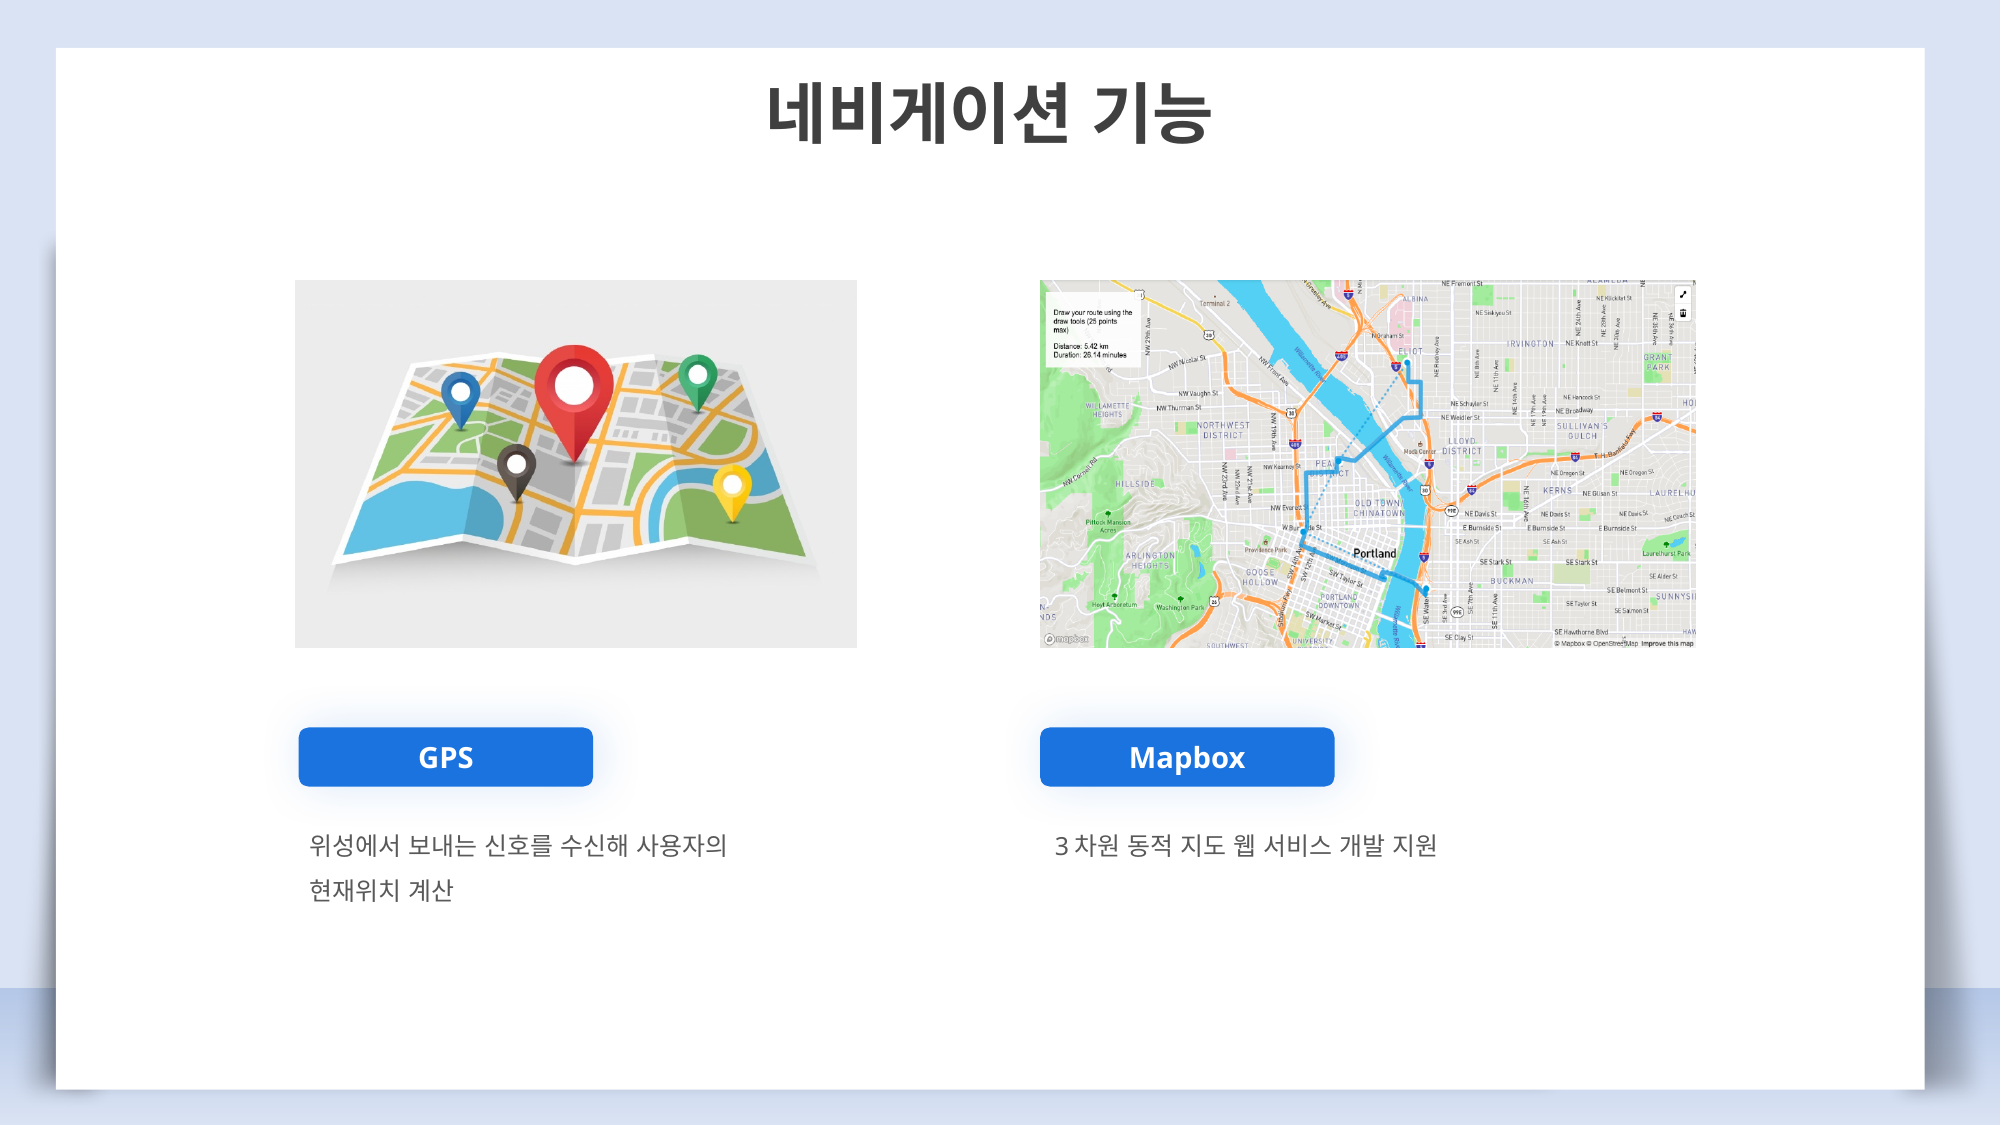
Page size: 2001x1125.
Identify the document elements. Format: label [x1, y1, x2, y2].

picture [295, 280, 857, 648]
picture [1040, 280, 1696, 648]
text_box [0, 0, 2000, 1125]
